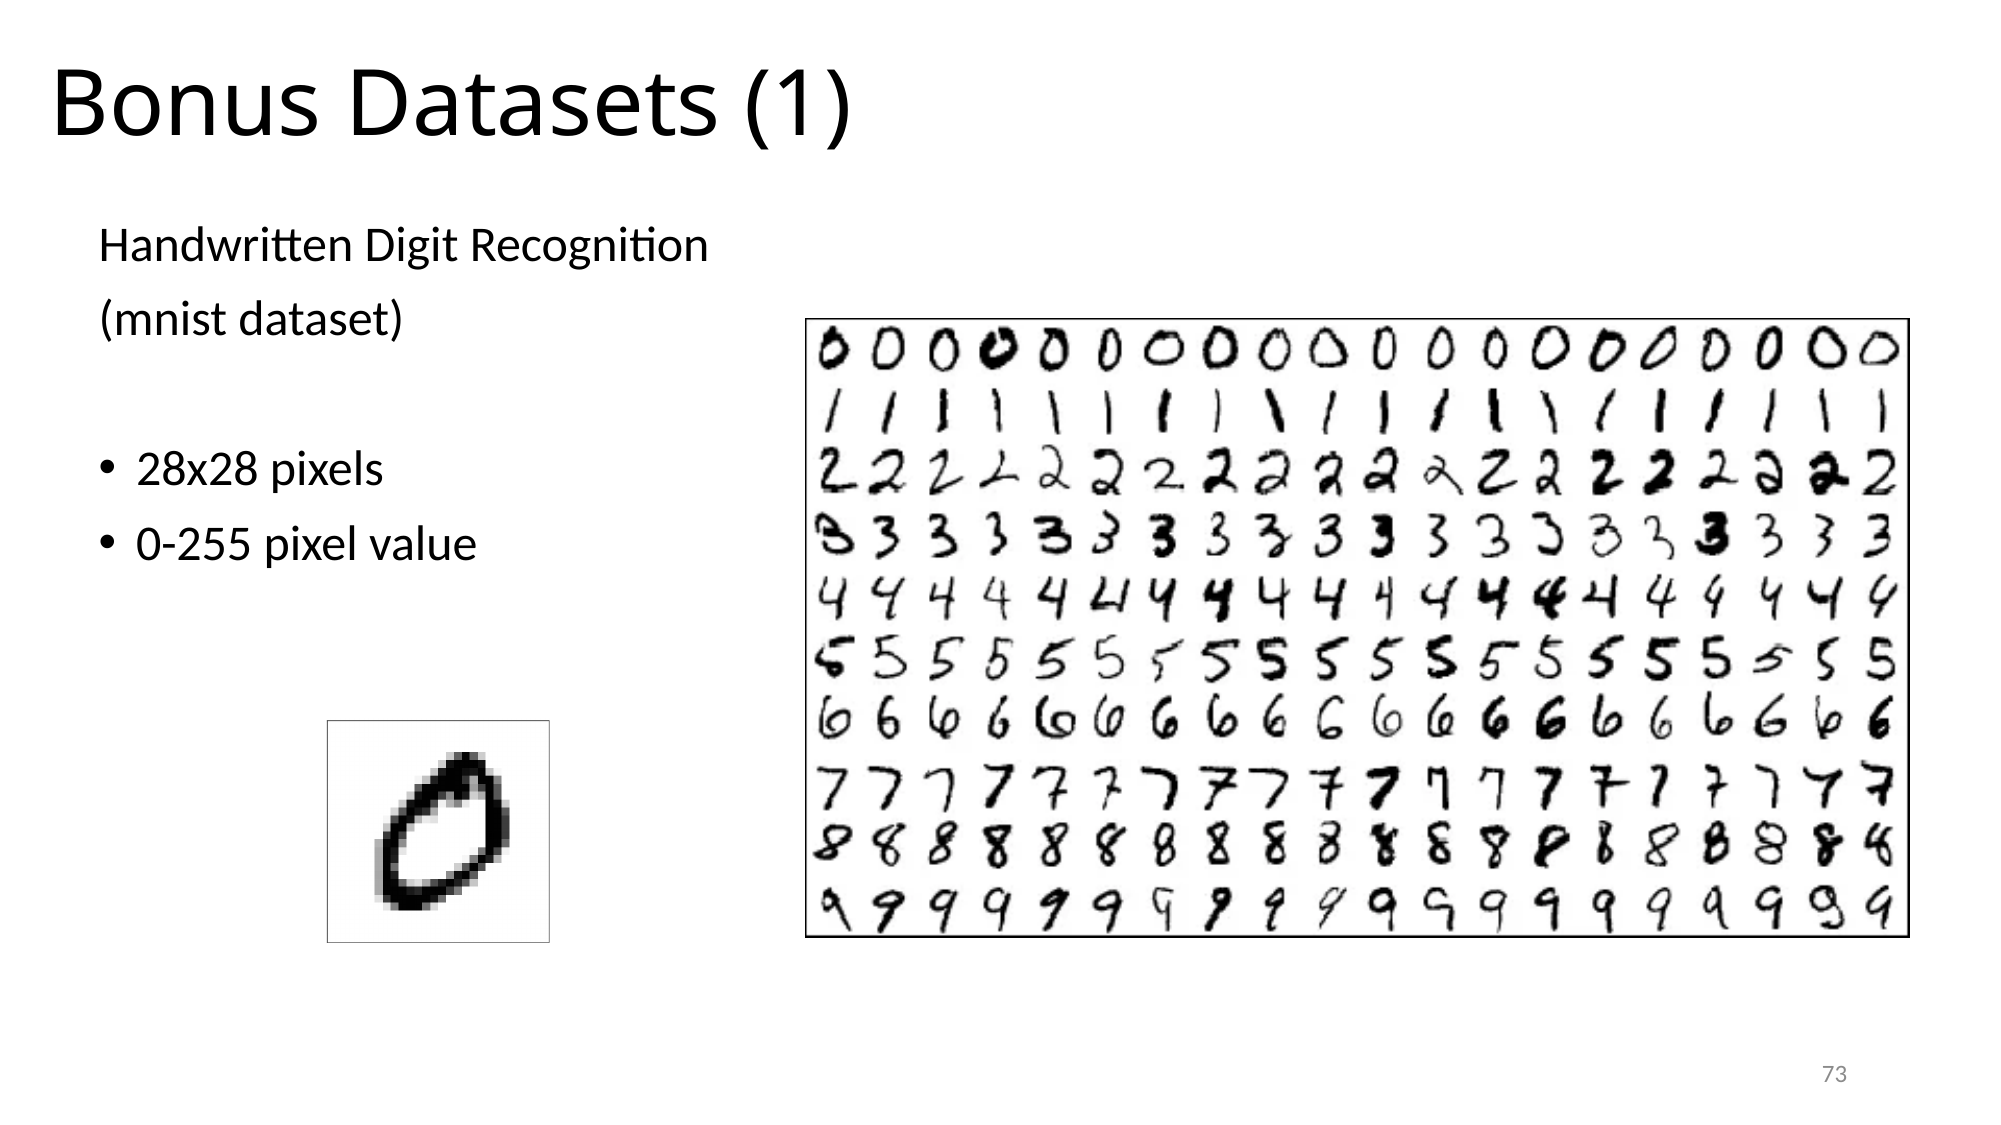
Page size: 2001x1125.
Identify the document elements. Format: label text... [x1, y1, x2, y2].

slide_number 73 [1412, 1042, 1863, 1103]
list Handwritten Digit Recognition (mnist dataset) 28x28 pixels 0-255 pixel value [83, 210, 1141, 925]
picture [805, 318, 1910, 938]
picture [326, 718, 550, 943]
title Bonus Datasets (1) [34, 0, 1760, 215]
